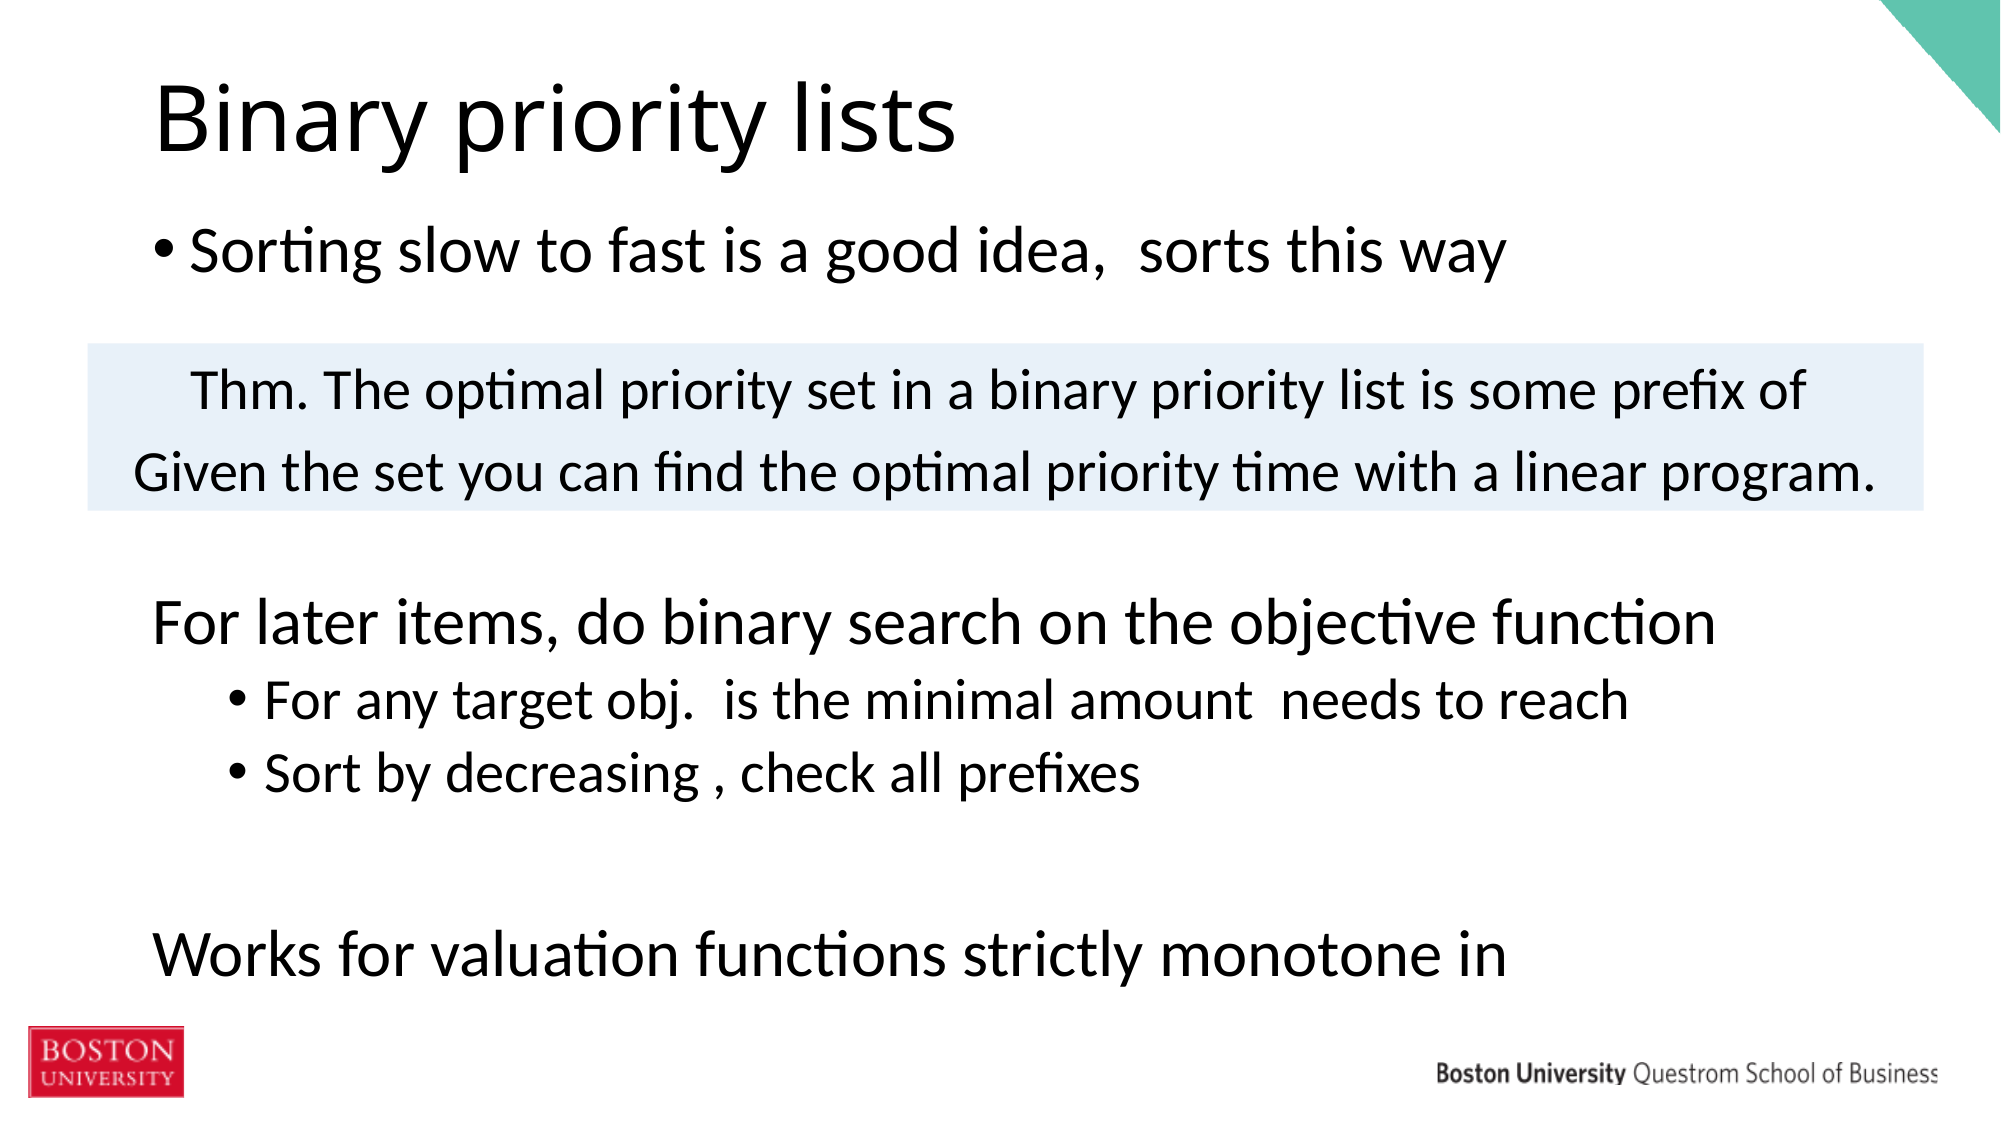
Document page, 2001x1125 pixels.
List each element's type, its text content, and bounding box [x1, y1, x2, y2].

picture [1821, 0, 2001, 159]
title Binary priority lists [137, 59, 1863, 185]
